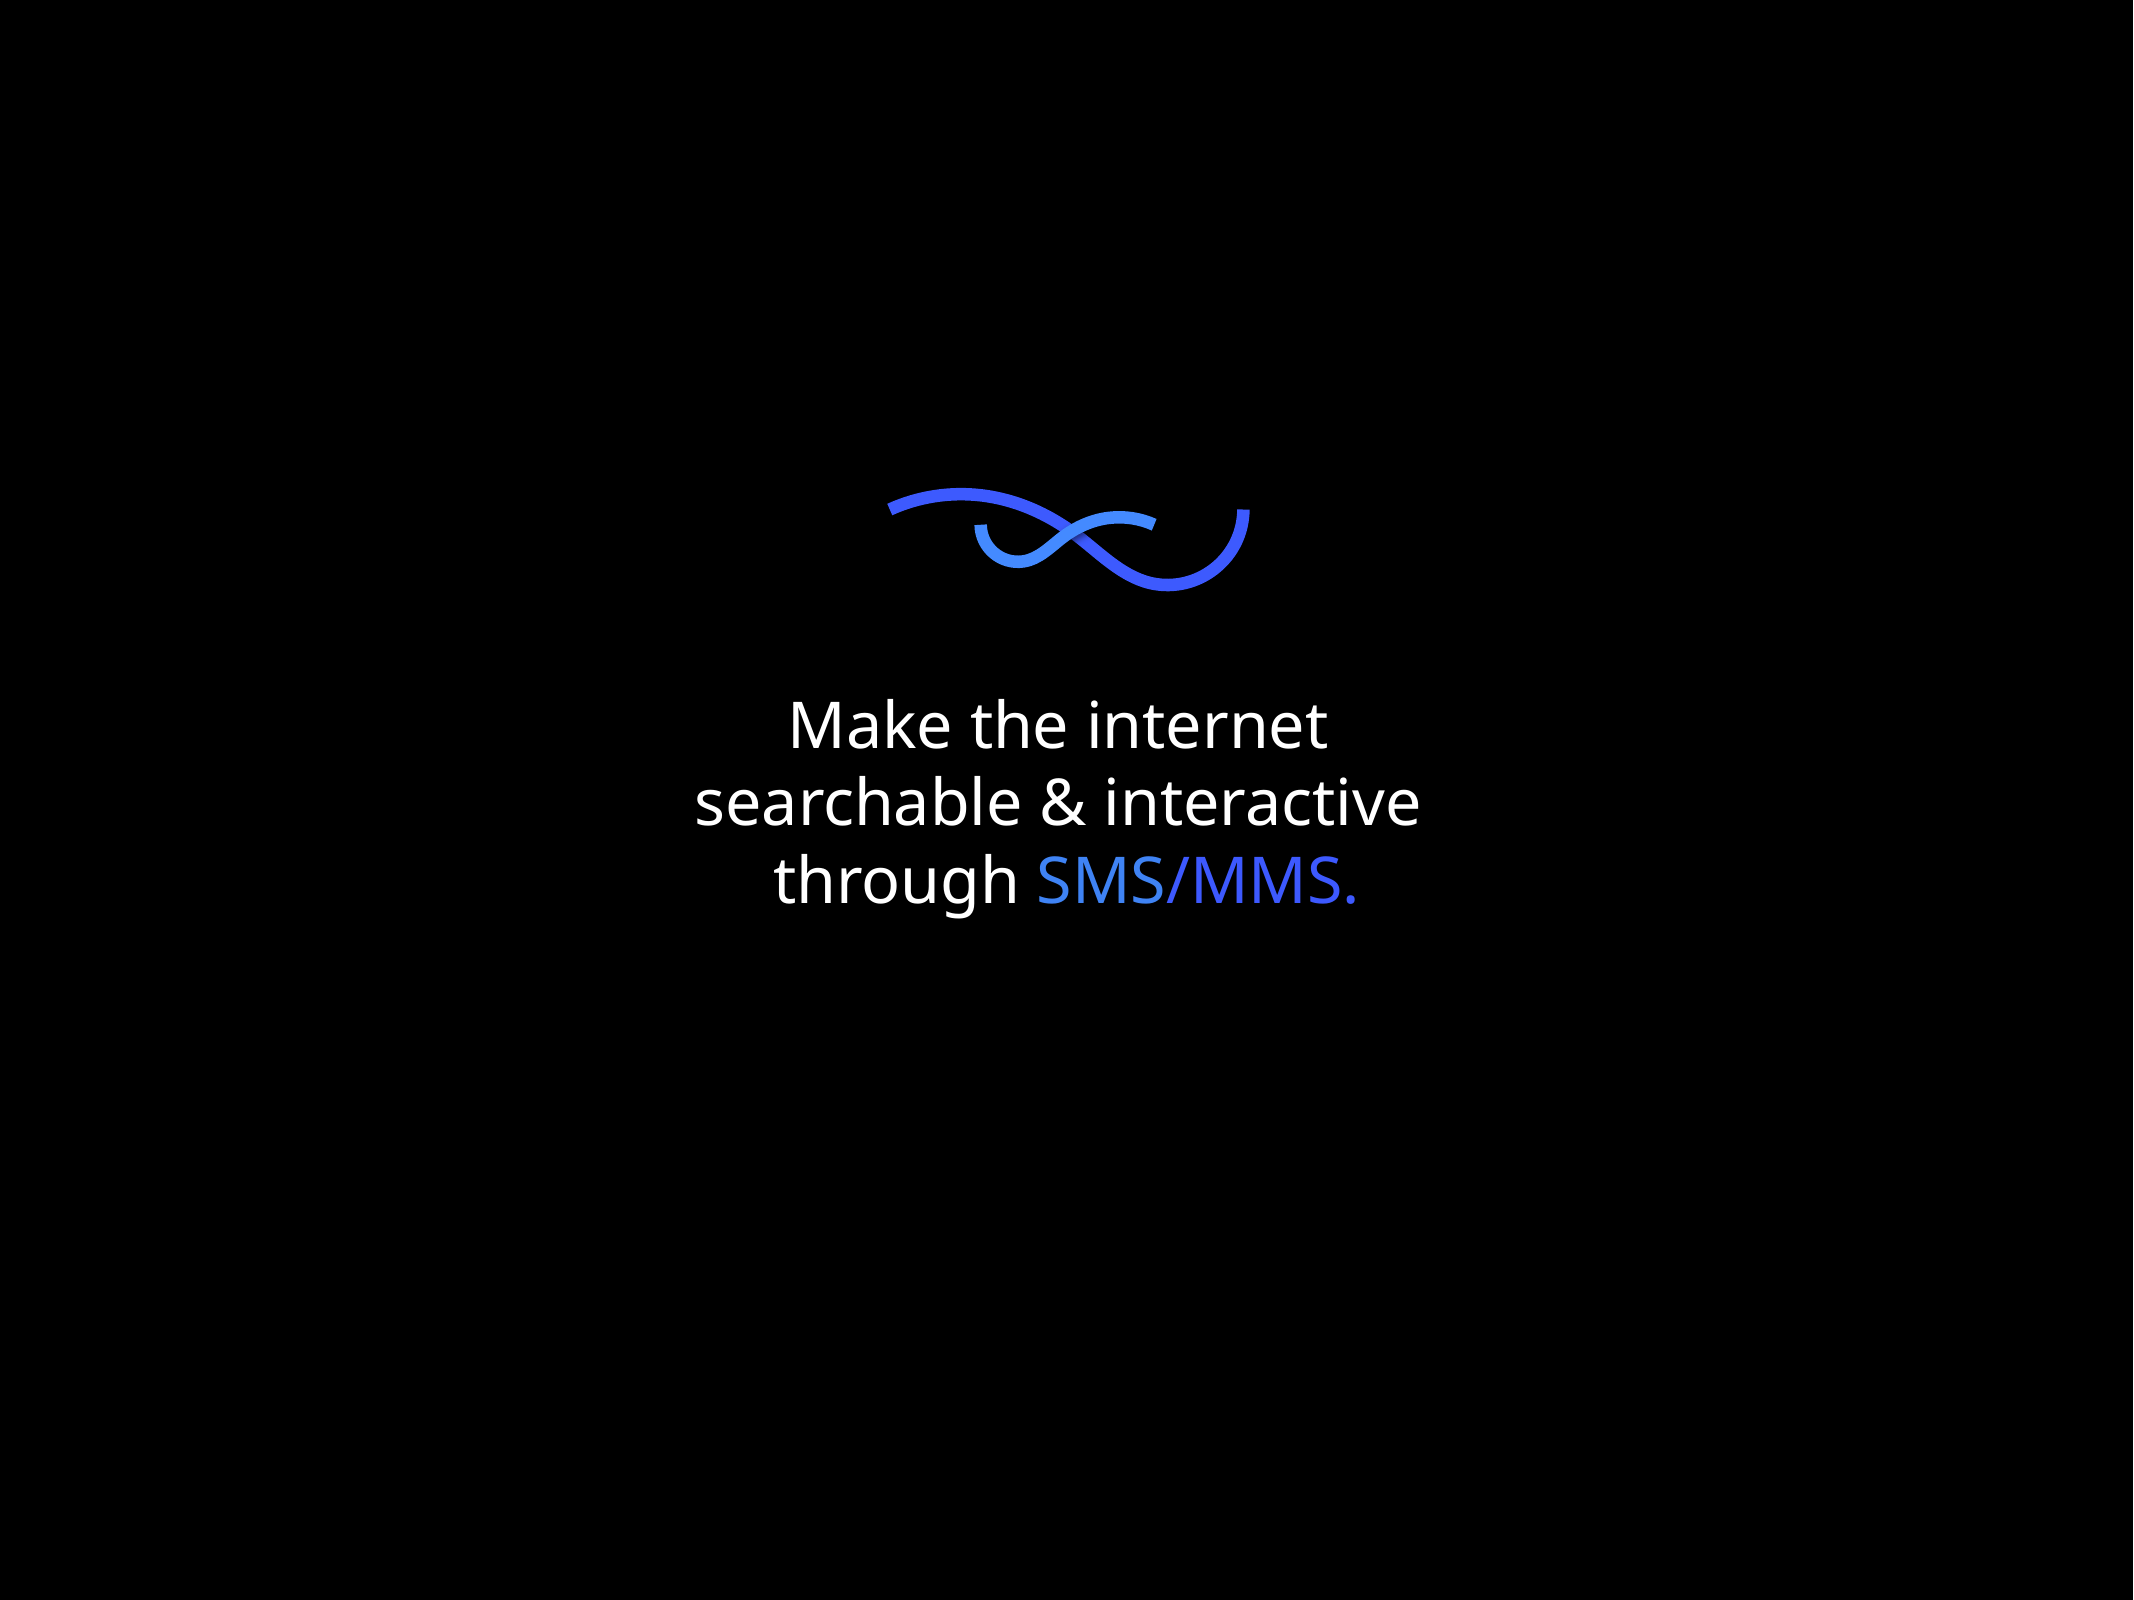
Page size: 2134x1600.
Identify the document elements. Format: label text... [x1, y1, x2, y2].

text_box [889, 493, 1244, 586]
text_box Make the internet searchable & interactive through SMS/MMS. [686, 675, 1448, 925]
